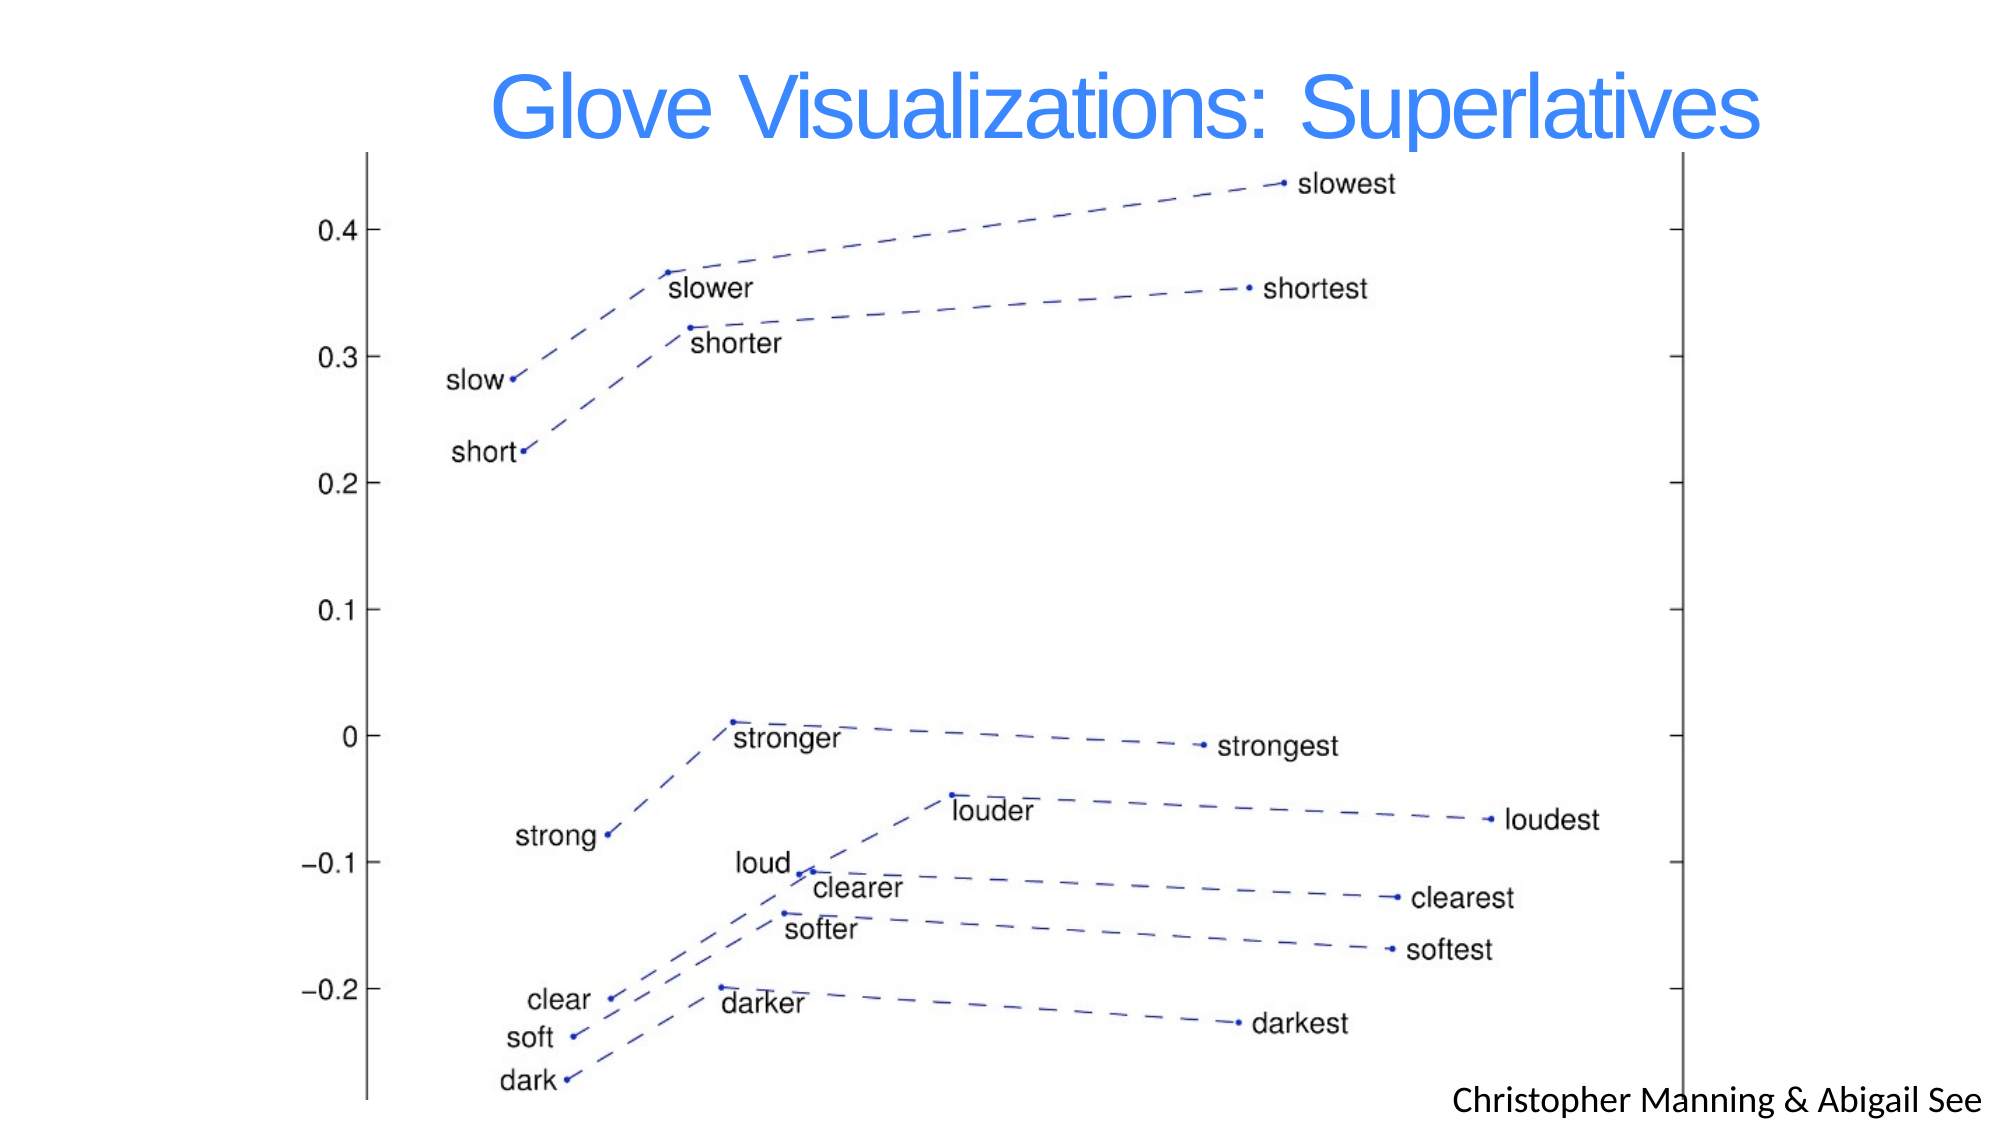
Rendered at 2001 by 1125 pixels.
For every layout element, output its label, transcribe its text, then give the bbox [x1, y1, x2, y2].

title Glove Visualizations: Superlatives [312, 45, 1938, 236]
text_box Christopher Manning & Abigail See [1435, 1090, 2000, 1121]
text_box [301, 152, 1689, 1100]
